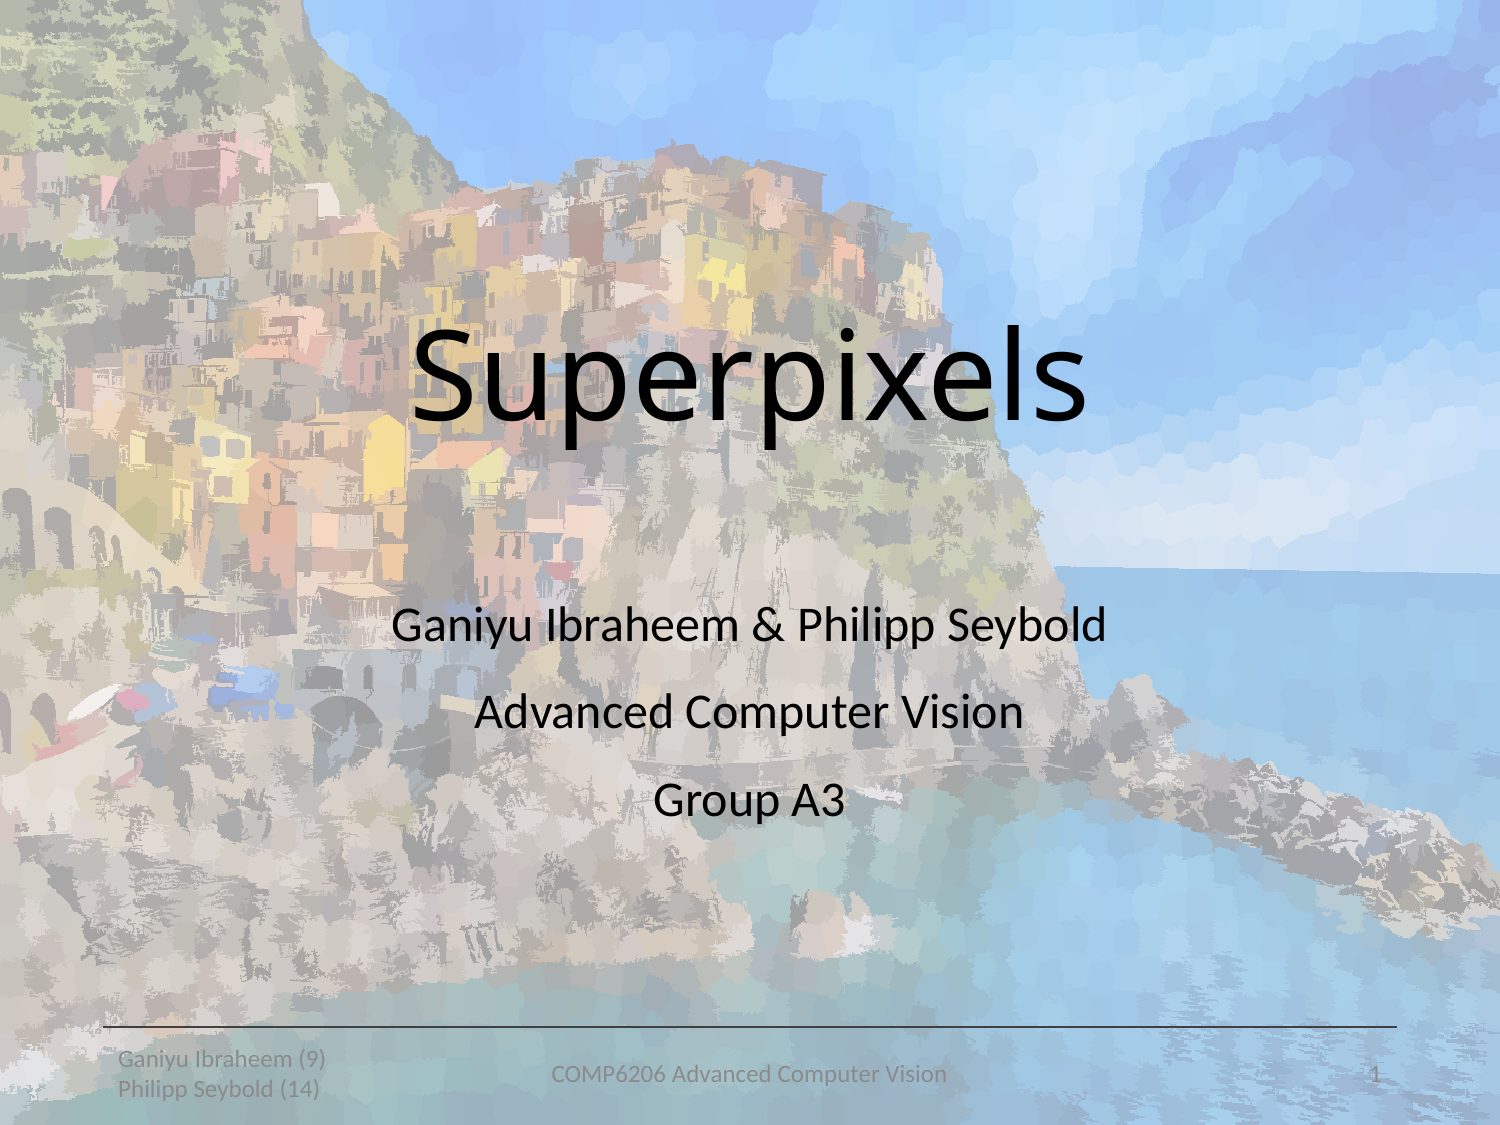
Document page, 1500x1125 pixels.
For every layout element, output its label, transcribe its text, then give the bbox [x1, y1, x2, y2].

slide_number 1 [1059, 1042, 1397, 1103]
subtitle Ganiyu Ibraheem & Philipp Seybold Advanced Computer Vision Group A3 [187, 590, 1313, 863]
slide_number Ganiyu Ibraheem (9) Philipp Seybold (14) [103, 1042, 352, 1103]
footer COMP6206 Advanced Computer Vision [496, 1042, 1004, 1103]
title Superpixels [112, 184, 1388, 576]
